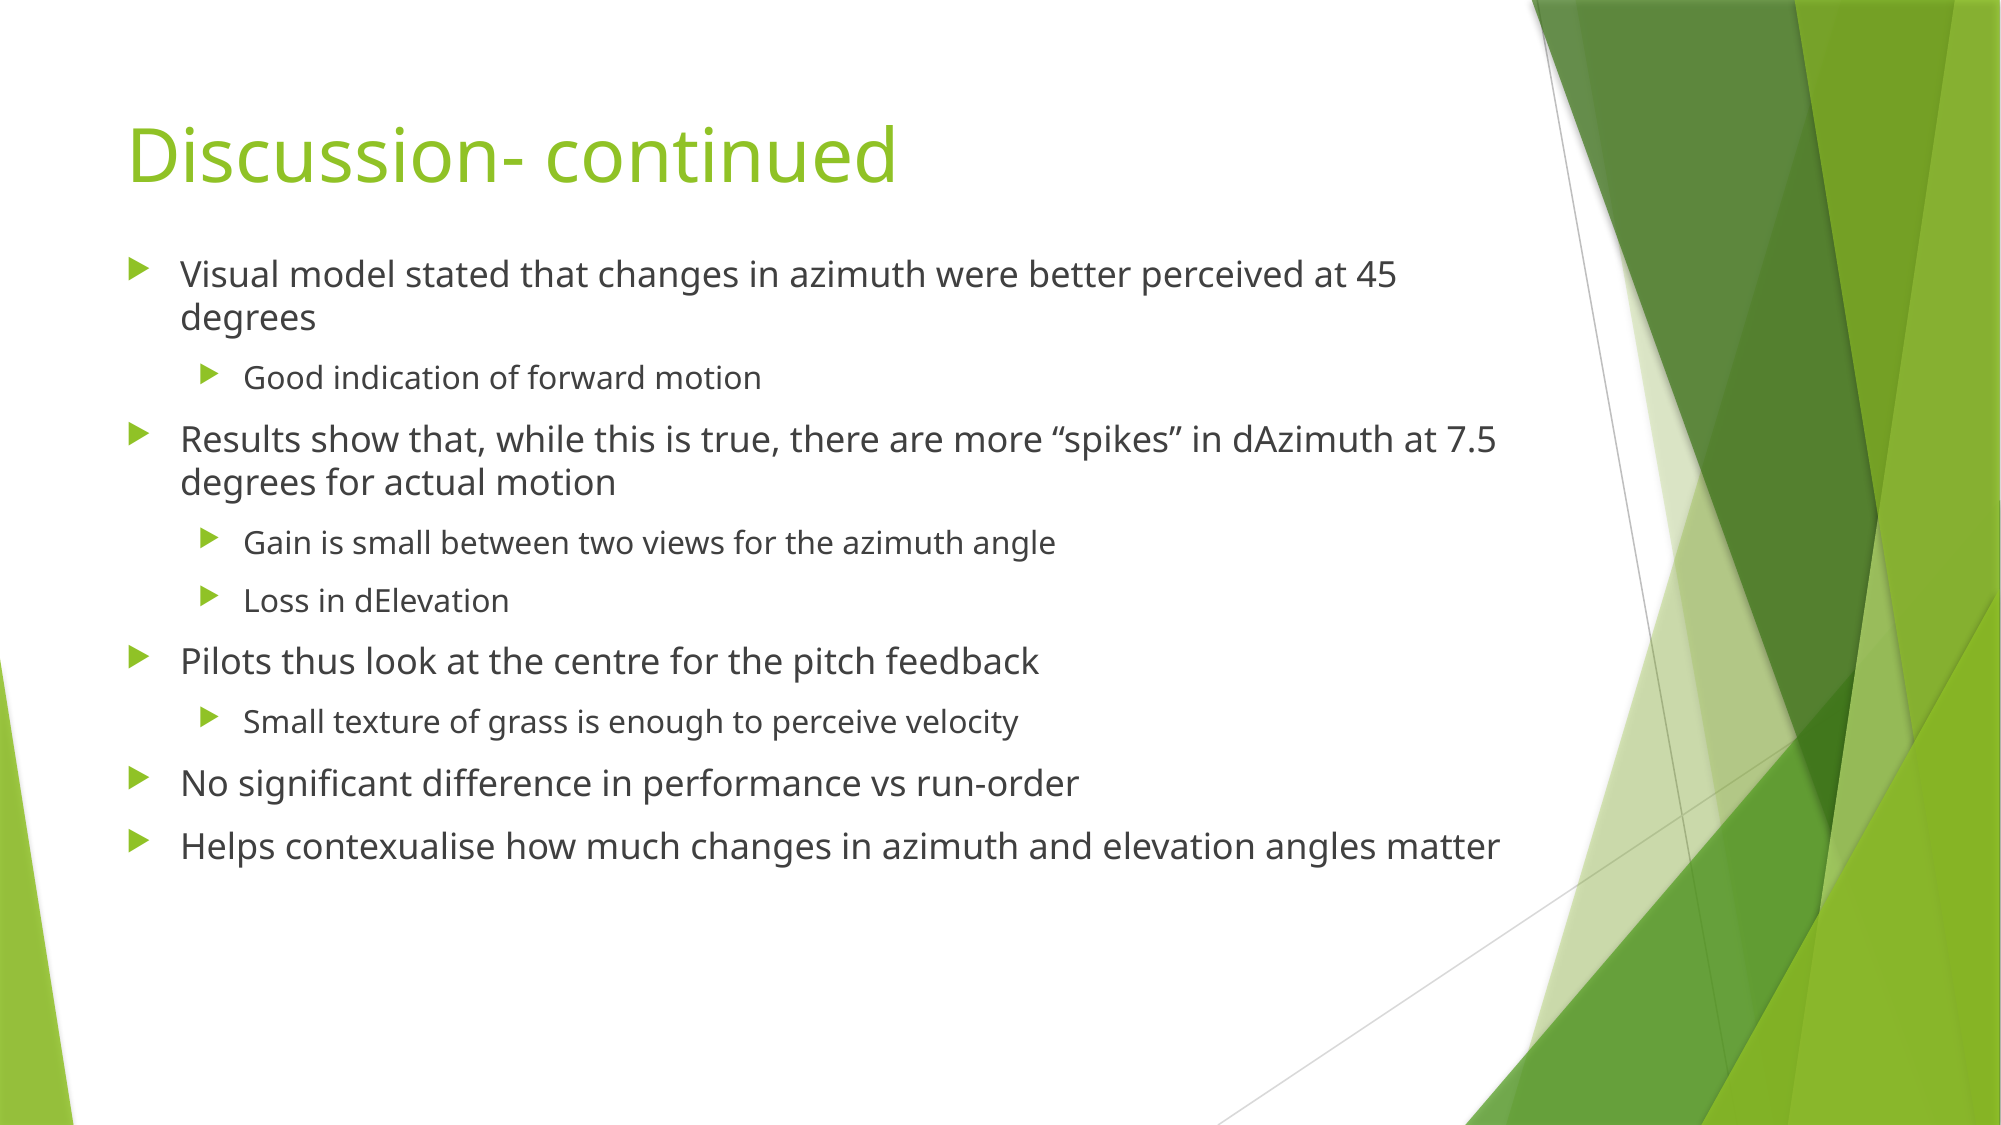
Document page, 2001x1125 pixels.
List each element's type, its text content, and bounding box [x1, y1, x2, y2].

title Discussion- continued [111, 99, 1522, 244]
list Visual model stated that changes in azimuth were better perceived at 45 degrees Good indication of forward motion Results show that, while this is true, there are more “spikes” in dAzimuth at 7.5 degrees for actual motion Gain is small between two views for the azimuth angle Loss in dElevation Pilots thus look at the centre for the pitch feedback Small texture of grass is enough to perceive velocity No significant difference in performance vs run-order Helps contexualise how much changes in azimuth and elevation angles matter [111, 244, 1522, 881]
